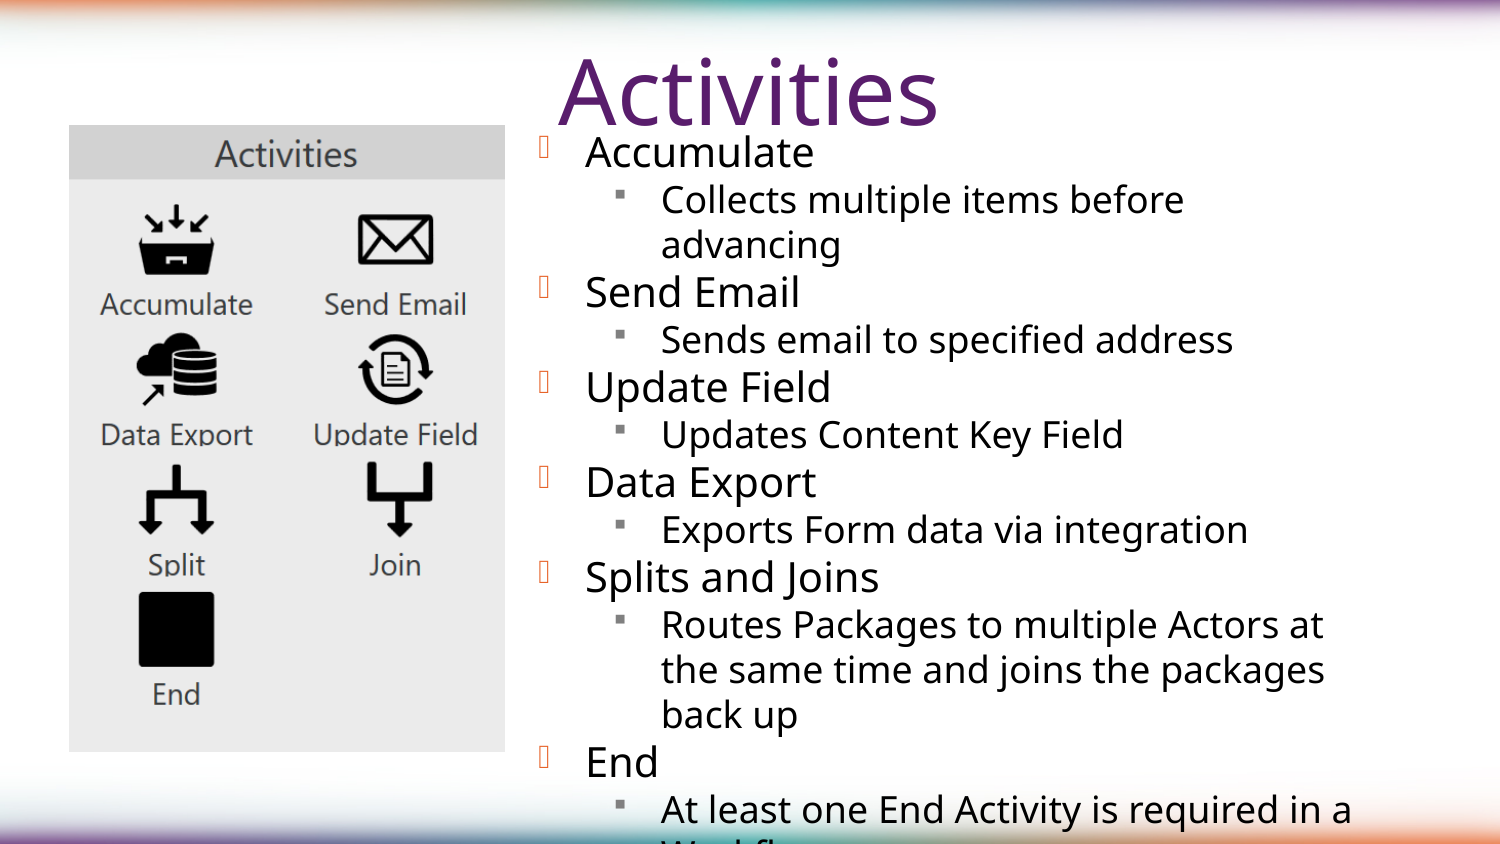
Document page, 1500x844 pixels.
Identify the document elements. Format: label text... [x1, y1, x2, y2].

text_box [69, 218, 1431, 776]
text_box Activities [59, 26, 1441, 150]
picture [0, 0, 1500, 844]
text_box Accumulate Collects multiple items before advancing Send Email Sends email to specified address Update Field Updates Content Key Field Data Export Exports Form data via integration Splits and Joins Routes Packages to multiple Actors at the same time and joins the packages back up End At least one End Activity is required in a Workflow [536, 150, 1361, 218]
